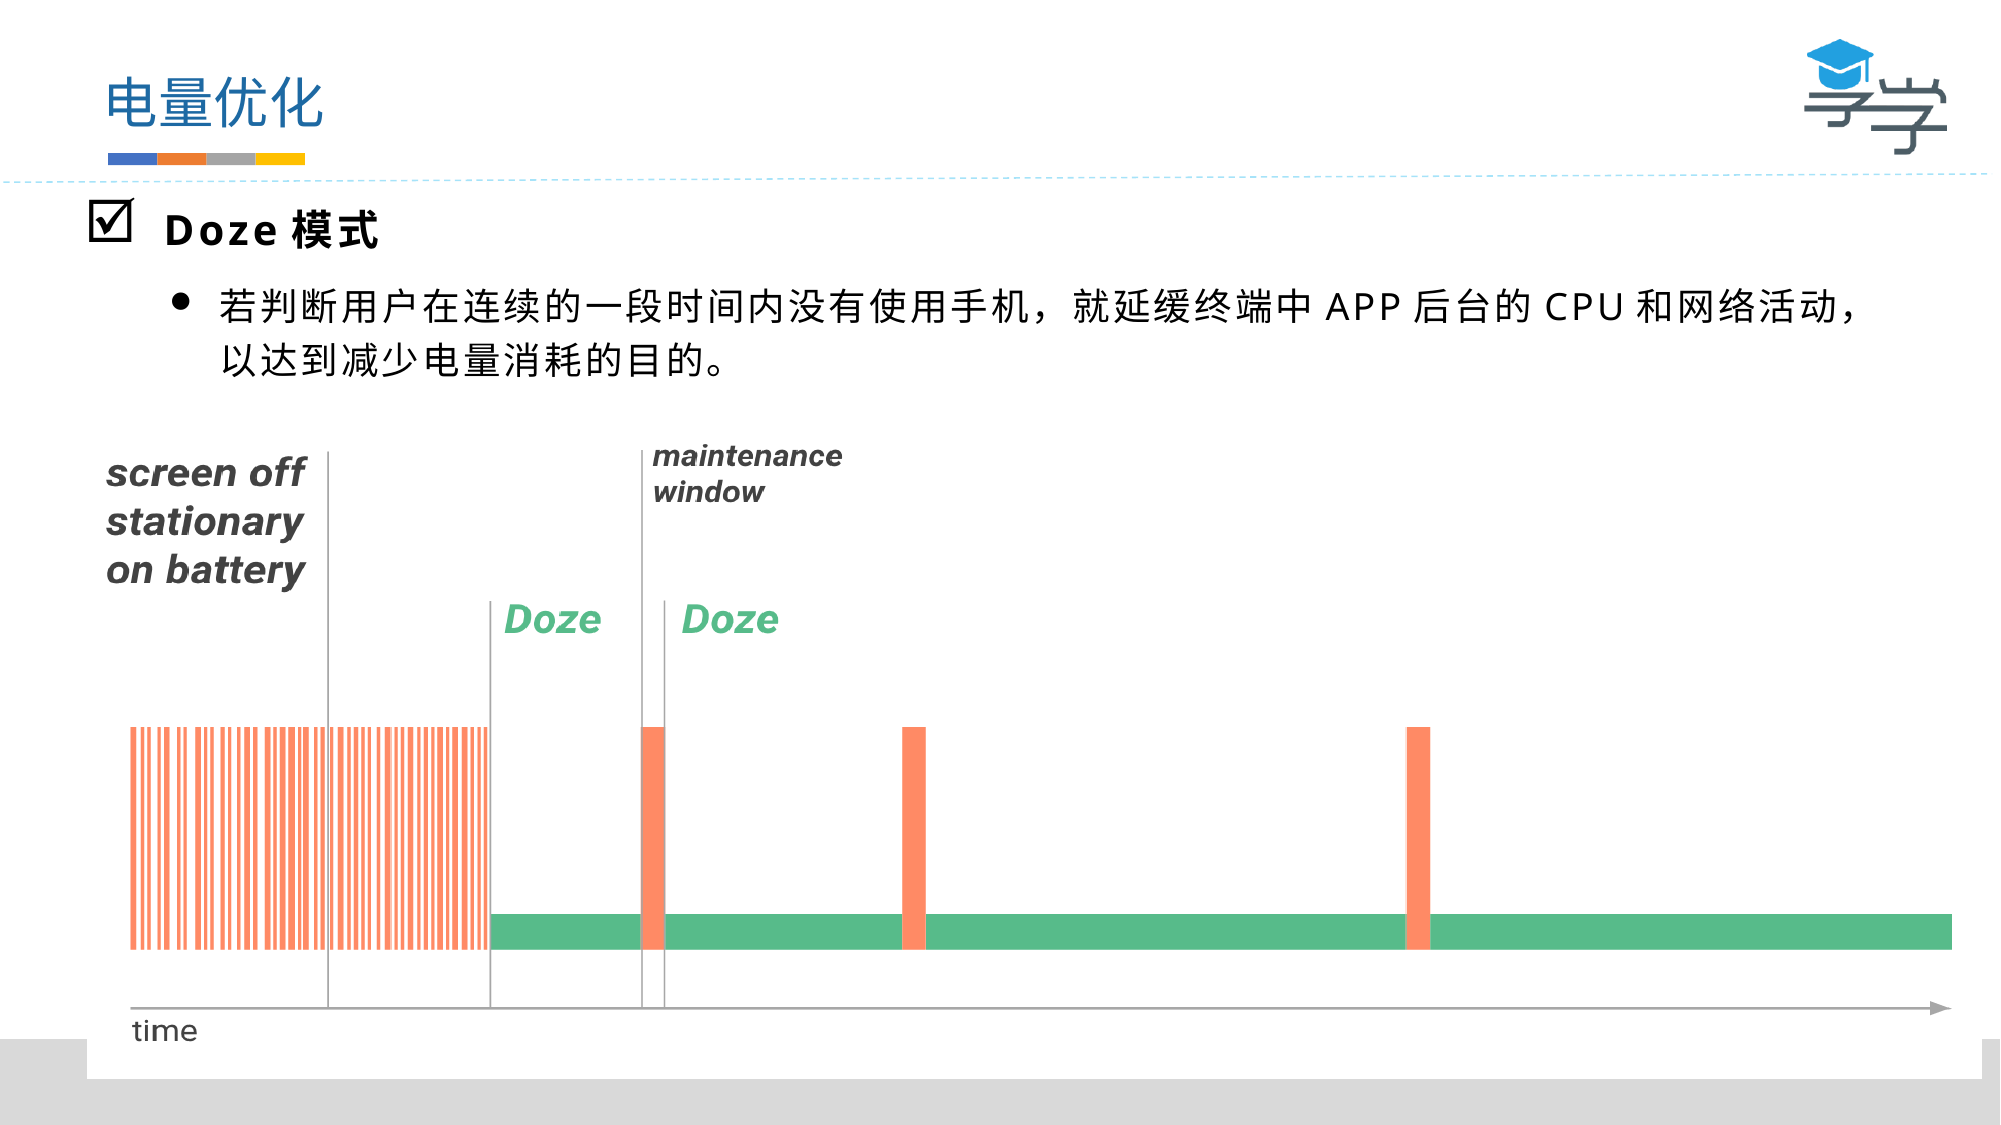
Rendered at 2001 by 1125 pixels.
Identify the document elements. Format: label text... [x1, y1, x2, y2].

text_box Doze模式 若判断用户在连续的一段时间内没有使用手机，就延缓终端中APP后台的CPU和网络活动，以达到减少电量消耗的目的。 [72, 183, 1928, 388]
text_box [108, 152, 305, 166]
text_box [0, 173, 1993, 183]
picture [1799, 20, 1952, 173]
text_box 电量优化 [87, 60, 781, 142]
picture [87, 389, 1982, 1079]
